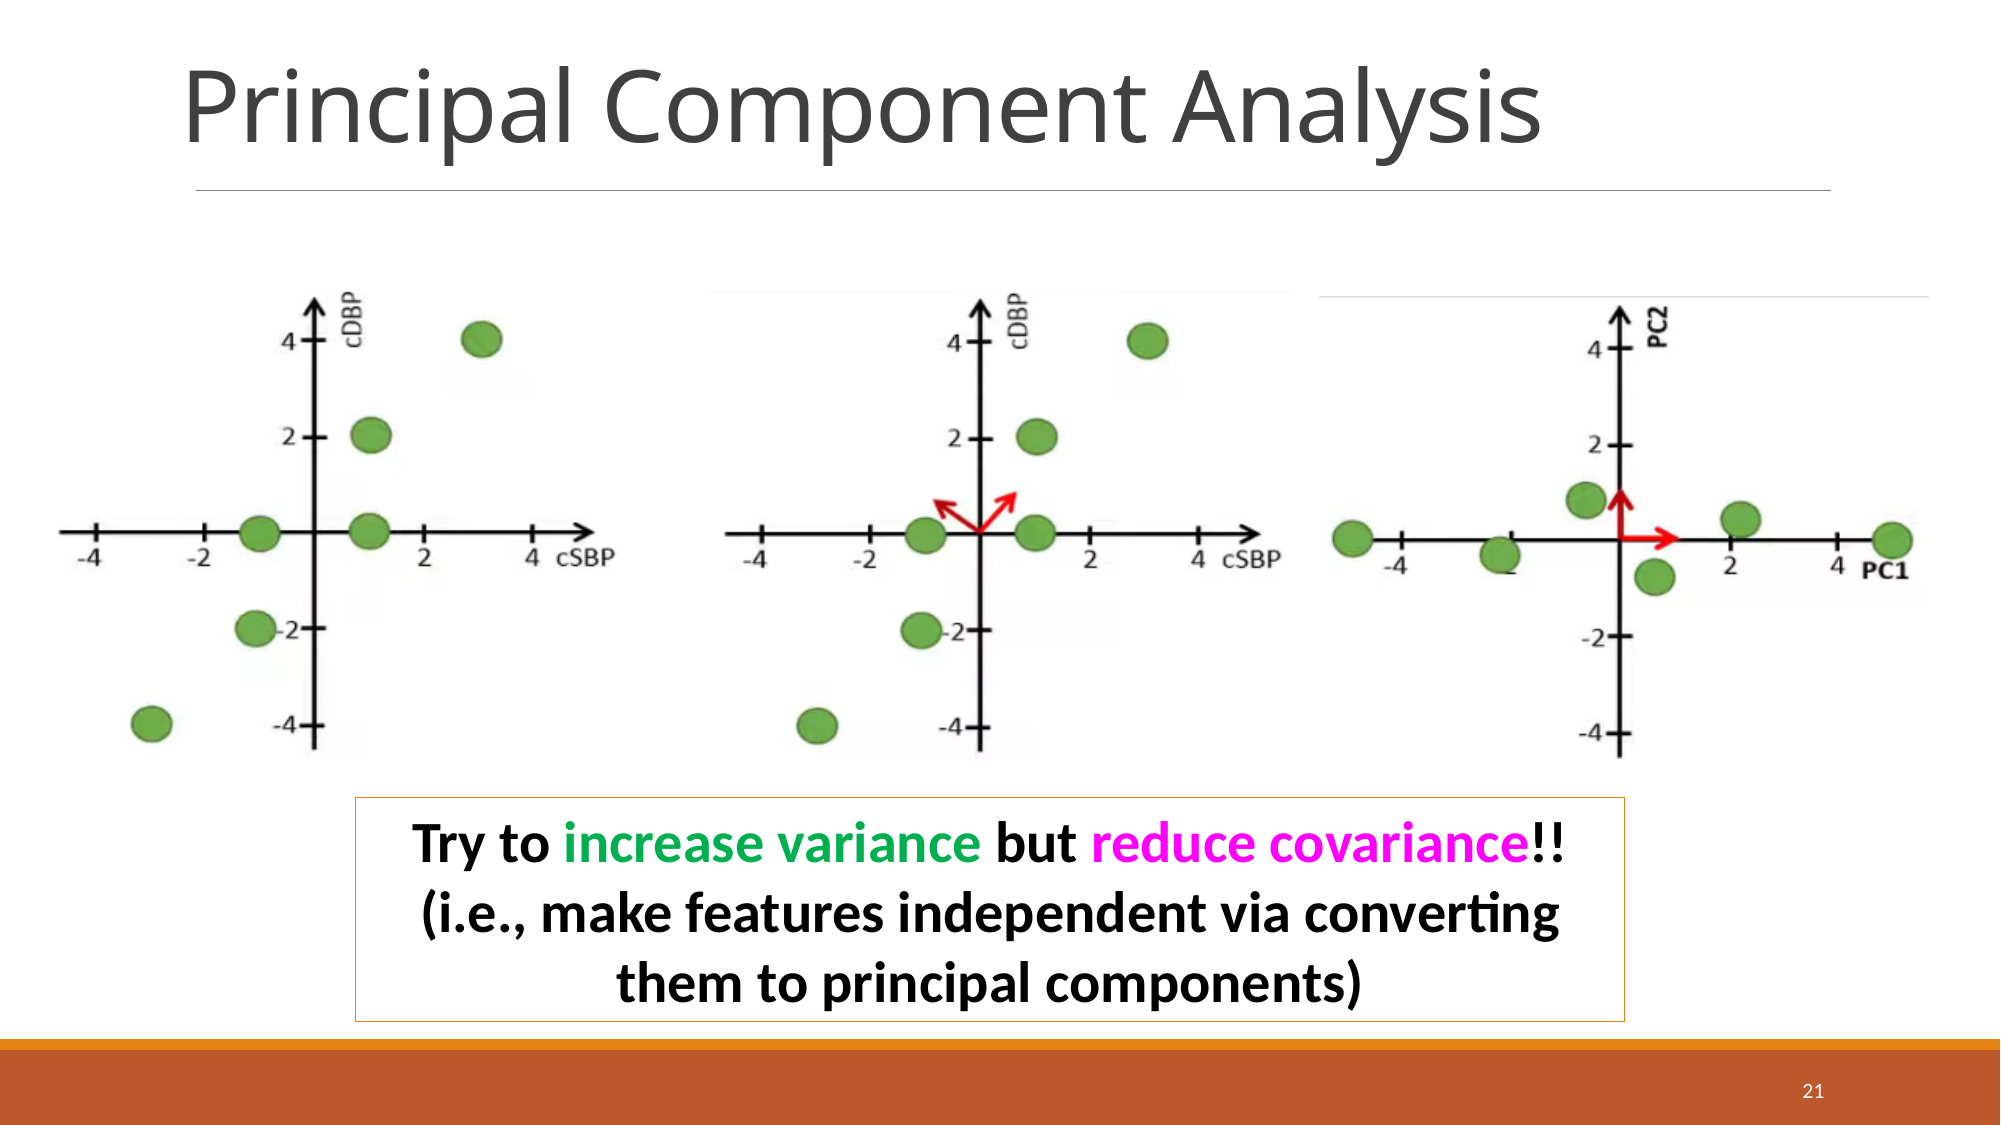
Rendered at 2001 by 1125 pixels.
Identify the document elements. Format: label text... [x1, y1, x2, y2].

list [35, 291, 628, 760]
text_box Try to increase variance but reduce covariance!! (i.e., make features independent via converting them to principal components) [355, 797, 1625, 1022]
picture [1318, 295, 1930, 760]
title Principal Component Analysis [165, 8, 1815, 171]
slide_number 21 [1624, 1059, 1840, 1120]
picture [710, 291, 1290, 761]
